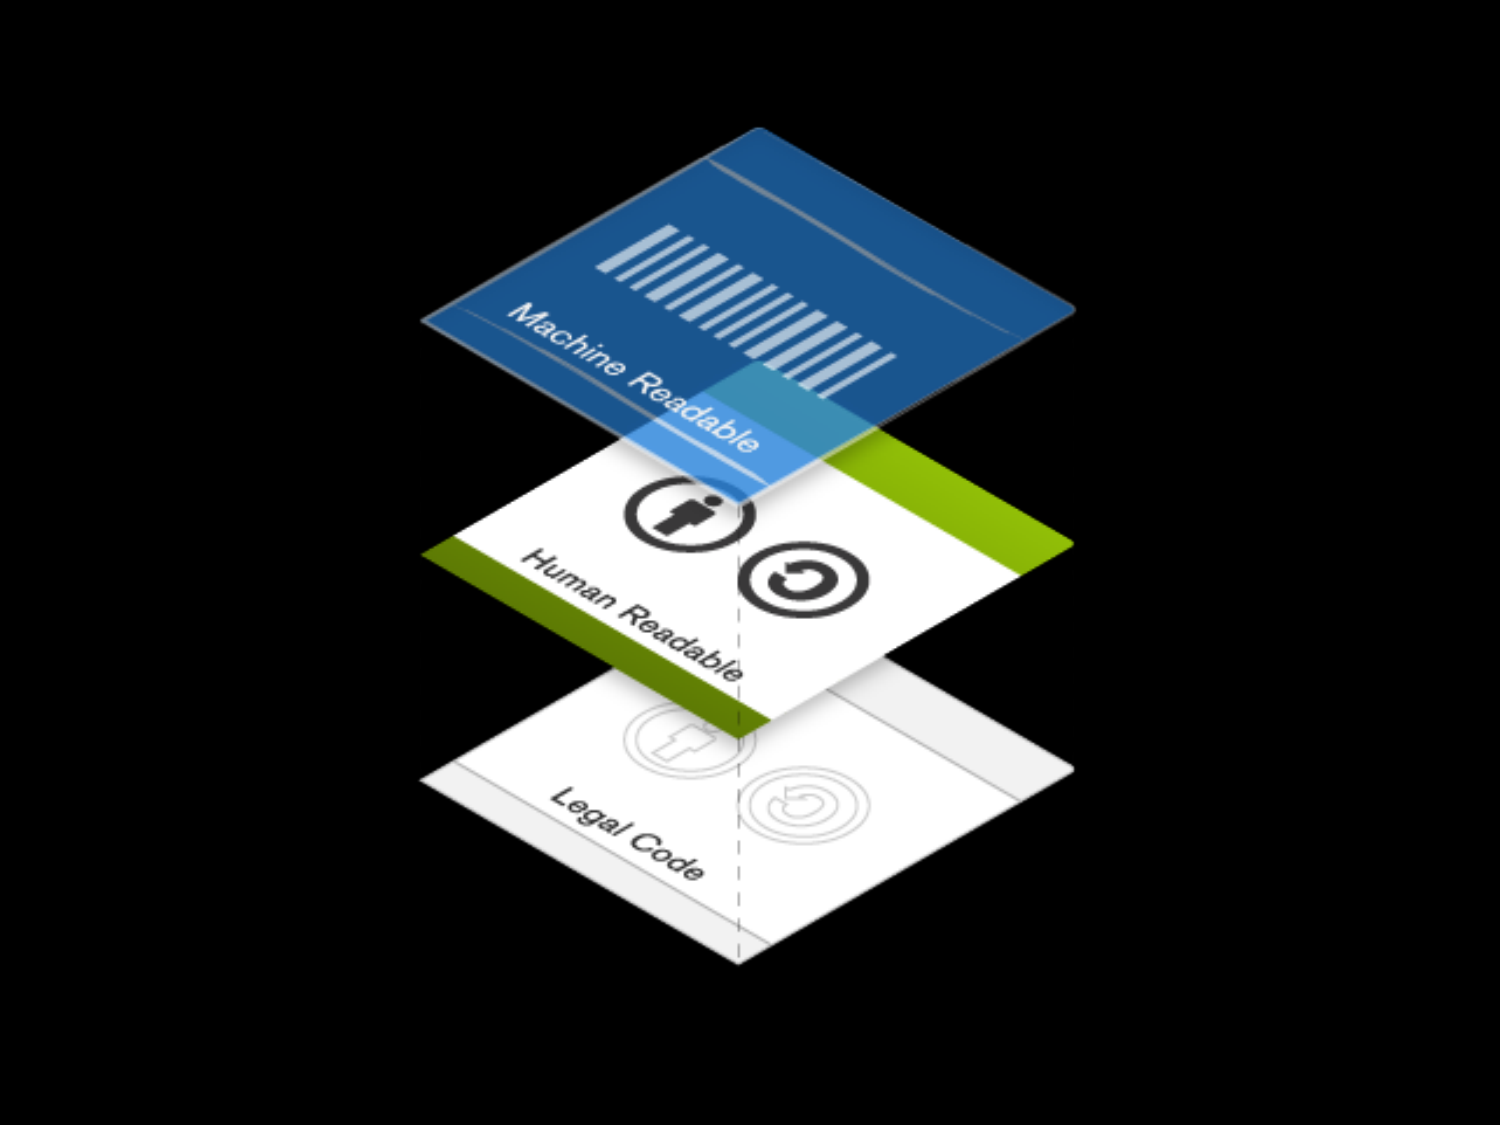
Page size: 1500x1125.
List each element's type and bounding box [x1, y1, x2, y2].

picture [404, 109, 1097, 1005]
